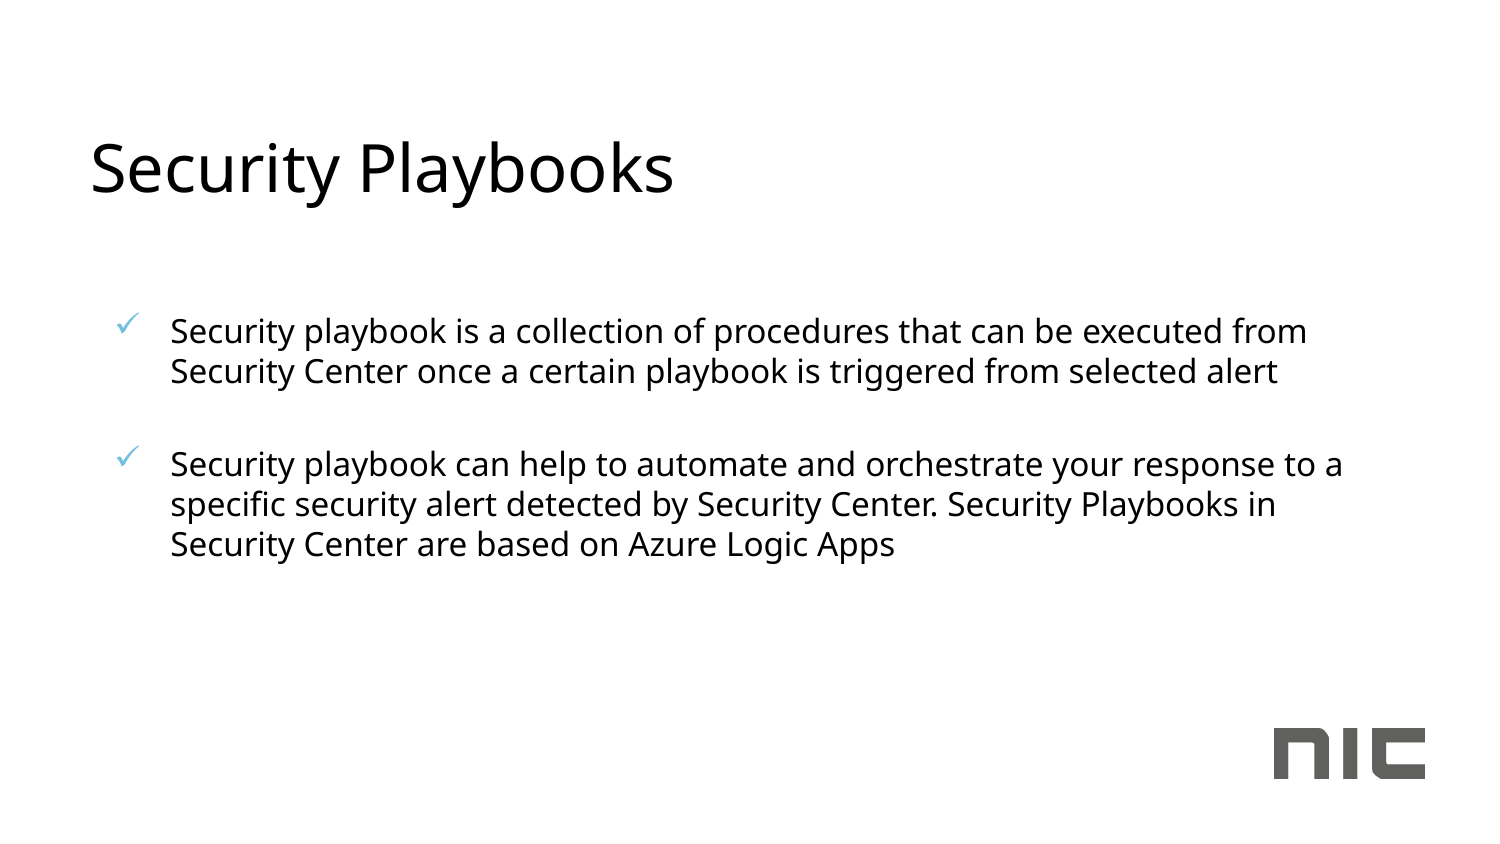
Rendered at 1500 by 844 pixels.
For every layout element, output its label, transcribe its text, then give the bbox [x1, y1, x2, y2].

title Security Playbooks [75, 91, 1425, 242]
list Security playbook is a collection of procedures that can be executed from Security Center once a certain playbook is triggered from selected alert Security playbook can help to automate and orchestrate your response to a specific security alert detected by Security Center. Security Playbooks in Security Center are based on Azure Logic Apps [75, 256, 1425, 694]
